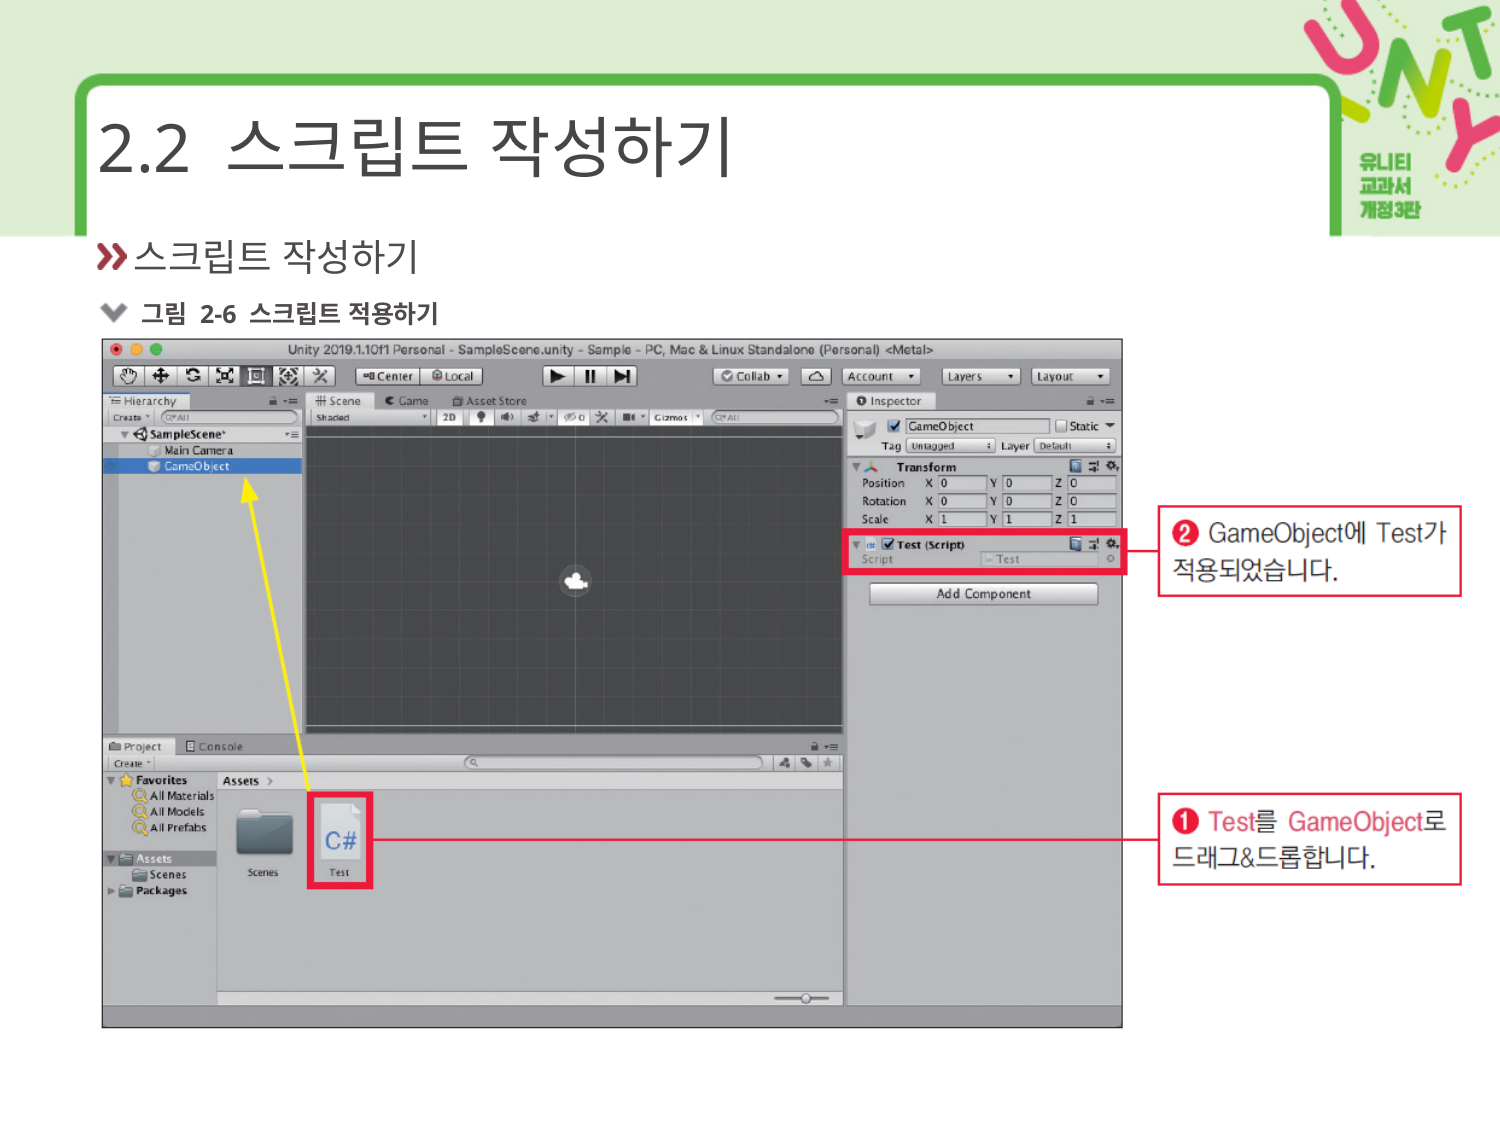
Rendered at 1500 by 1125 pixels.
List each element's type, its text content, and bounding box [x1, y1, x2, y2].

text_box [97, 288, 1459, 335]
title 2.2 스크립트 작성하기 [82, 61, 1413, 193]
list 스크립트 작성하기 [81, 222, 1412, 1037]
picture [0, 0, 1500, 1125]
